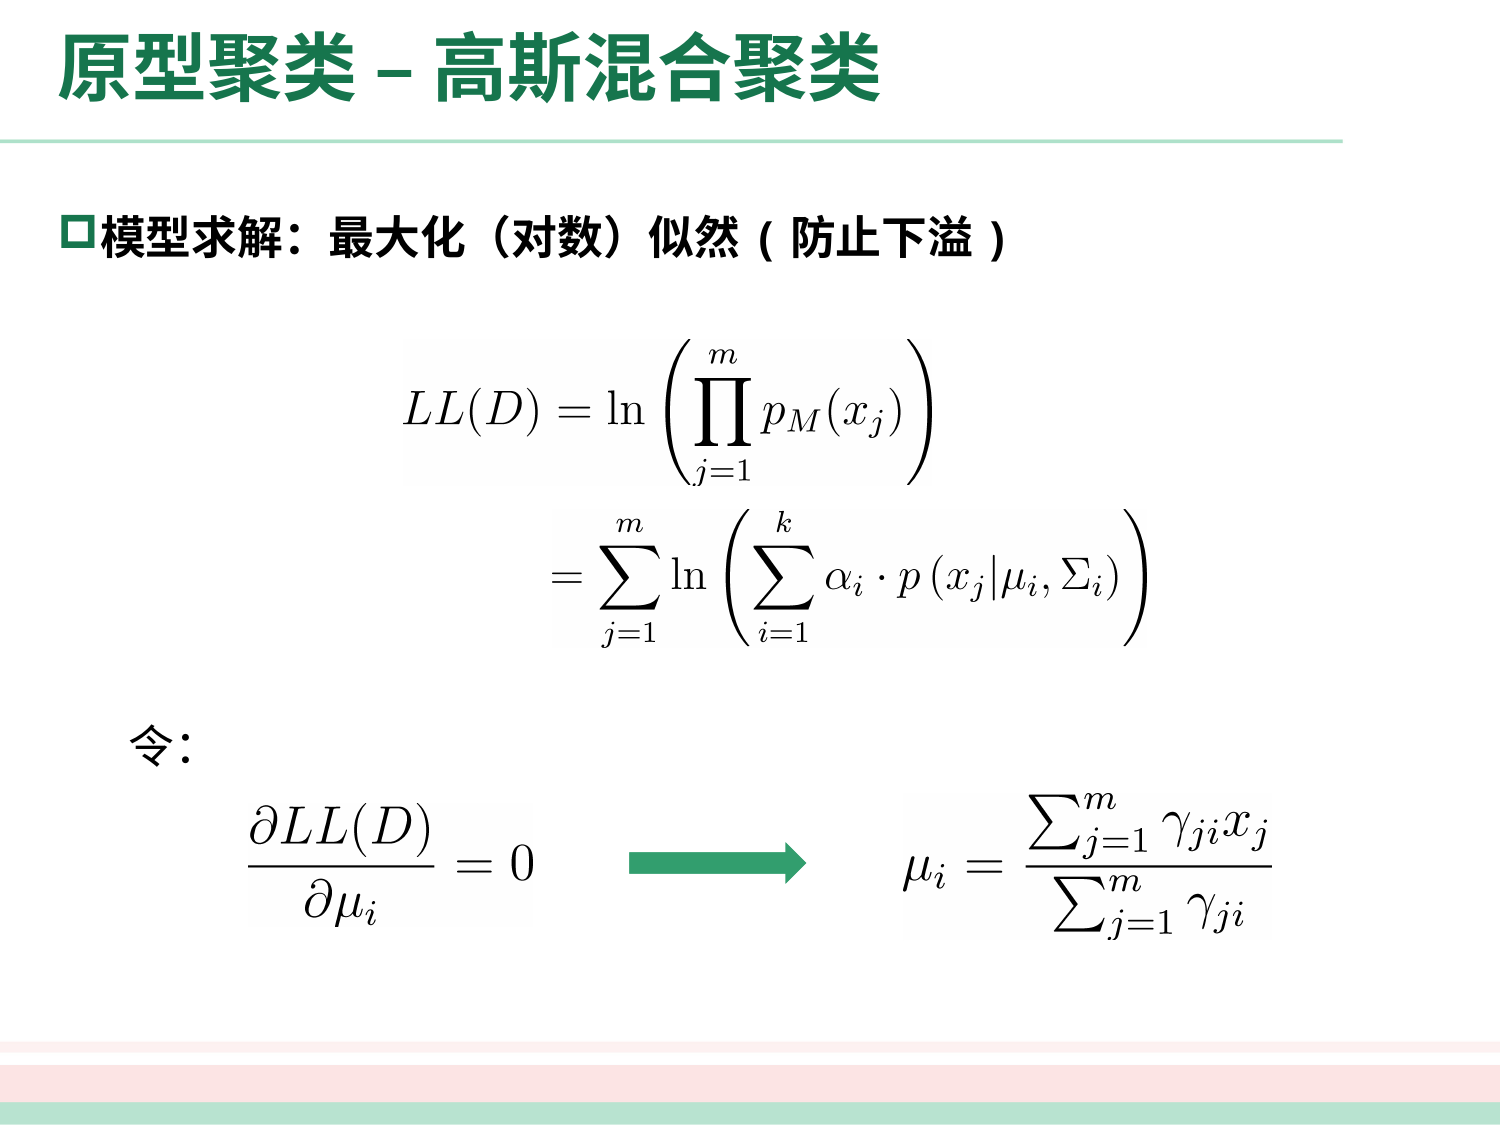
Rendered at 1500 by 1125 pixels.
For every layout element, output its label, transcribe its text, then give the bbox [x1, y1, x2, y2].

list 模型求解：最大化（对数）似然(防止下溢) [42, 207, 1457, 303]
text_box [550, 506, 1149, 650]
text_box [246, 799, 536, 934]
text_box 令： [113, 716, 1500, 811]
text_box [401, 335, 934, 489]
text_box [626, 834, 812, 892]
title 原型聚类 – 高斯混合聚类 [42, 7, 1337, 135]
picture [0, 0, 1500, 1125]
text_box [901, 789, 1275, 944]
